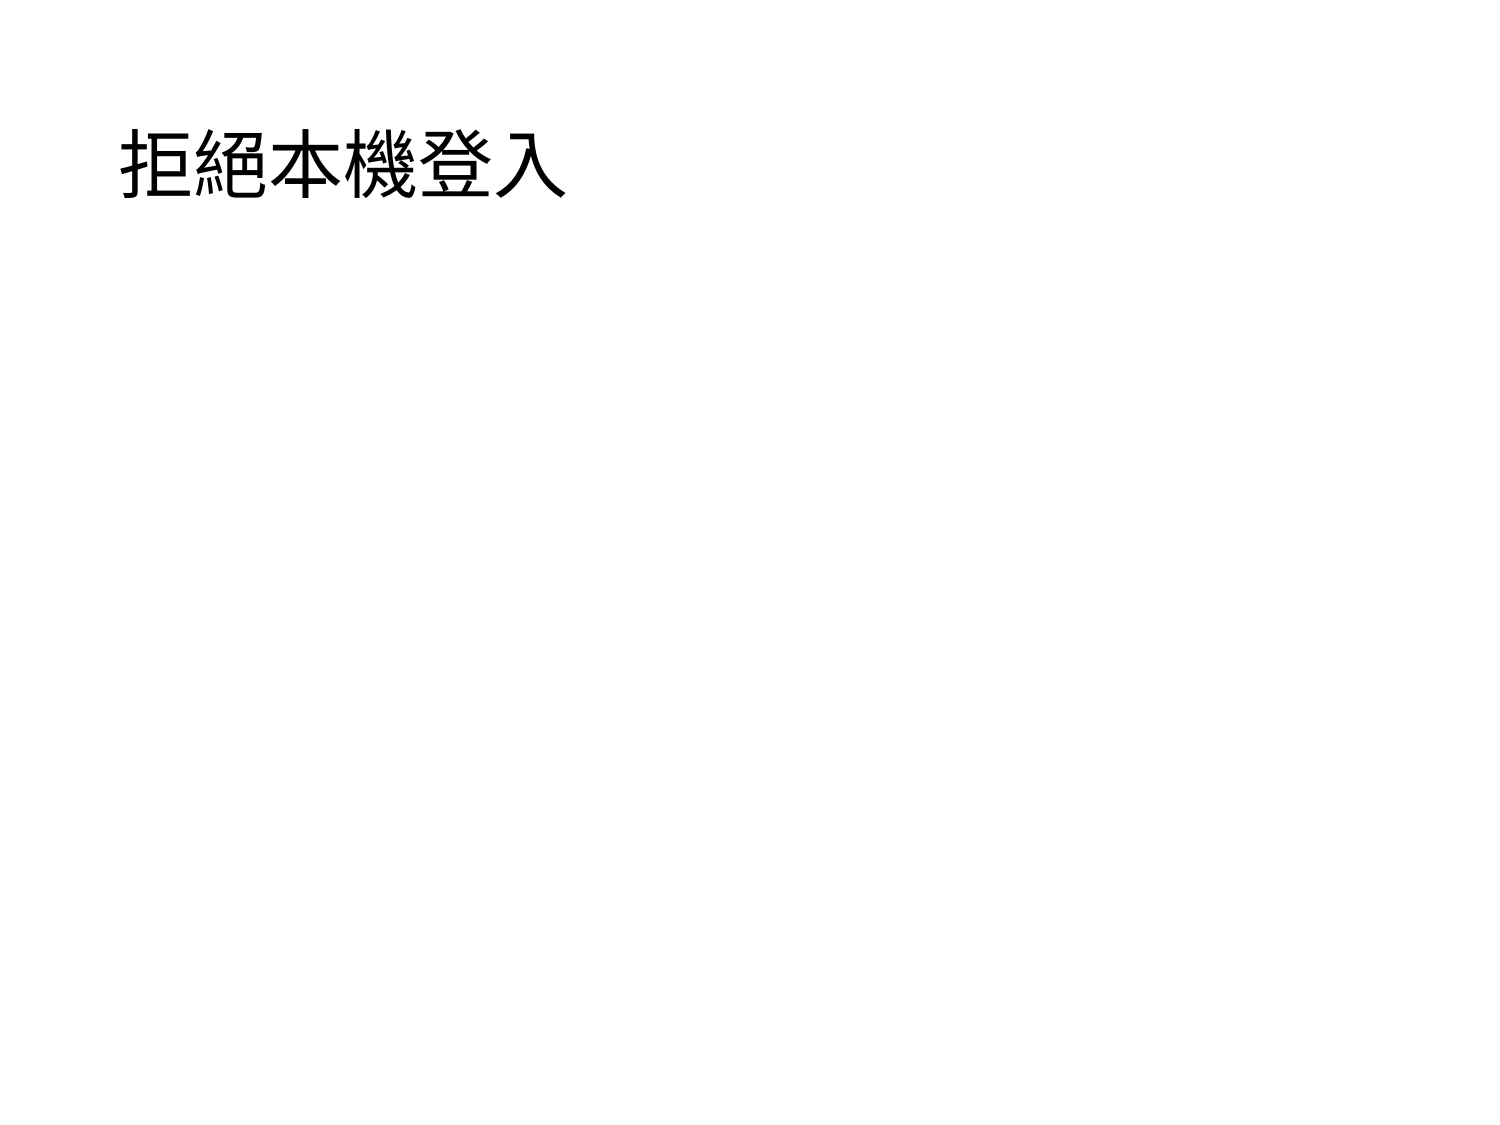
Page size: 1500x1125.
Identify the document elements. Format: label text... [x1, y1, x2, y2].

title 拒絕本機登入 [103, 59, 1397, 278]
